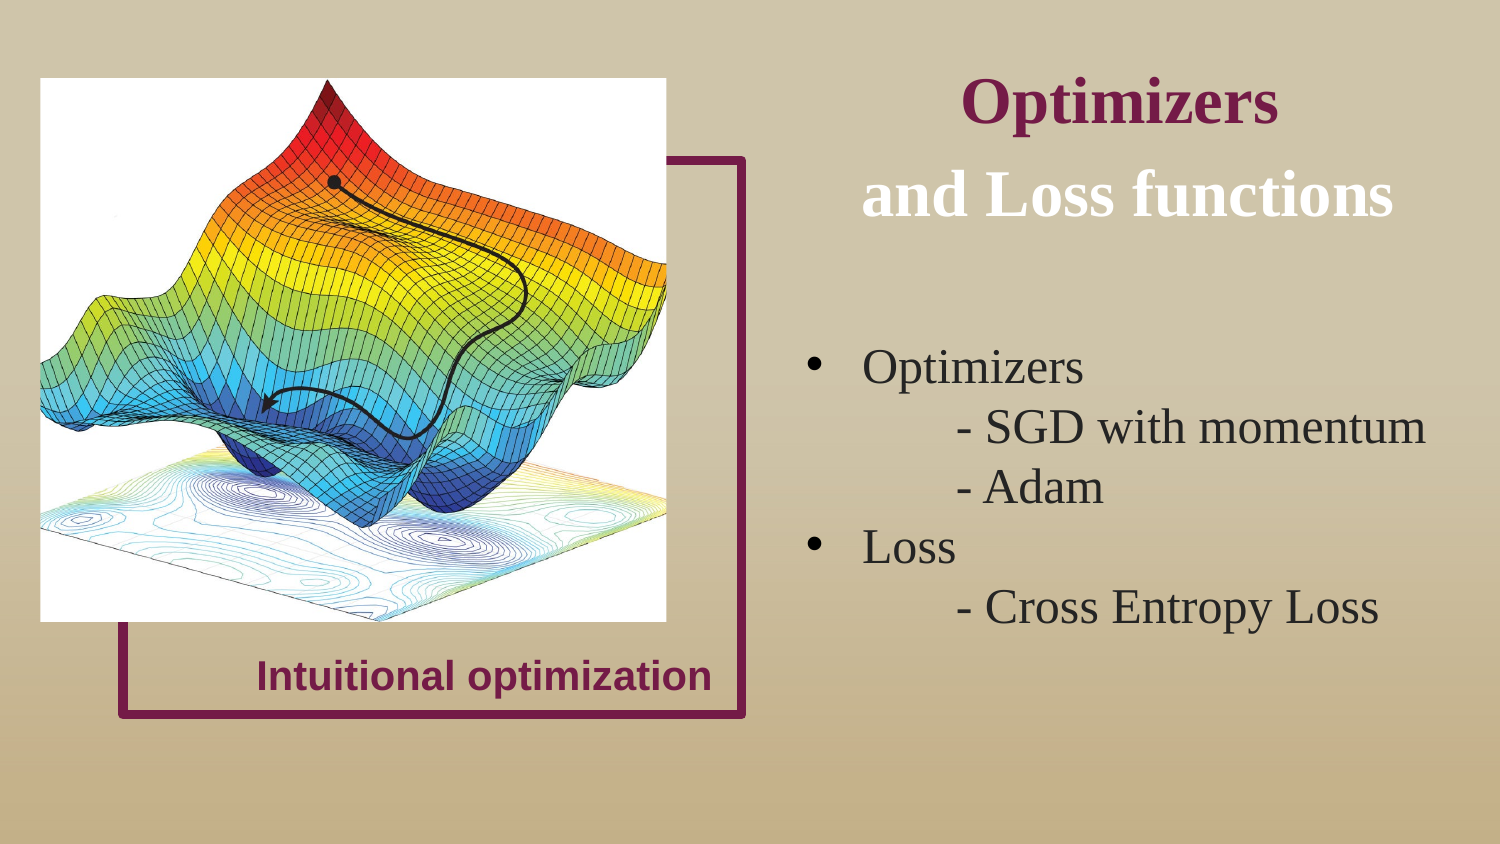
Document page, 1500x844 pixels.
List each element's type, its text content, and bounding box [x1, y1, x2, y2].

text_box Optimizers - SGD with momentum - Adam Loss - Cross Entropy Loss [791, 325, 1466, 641]
text_box Intuitional optimization [137, 632, 728, 715]
text_box Optimizers and Loss functions [845, 20, 1413, 266]
text_box [121, 159, 744, 717]
picture [0, 0, 1500, 844]
